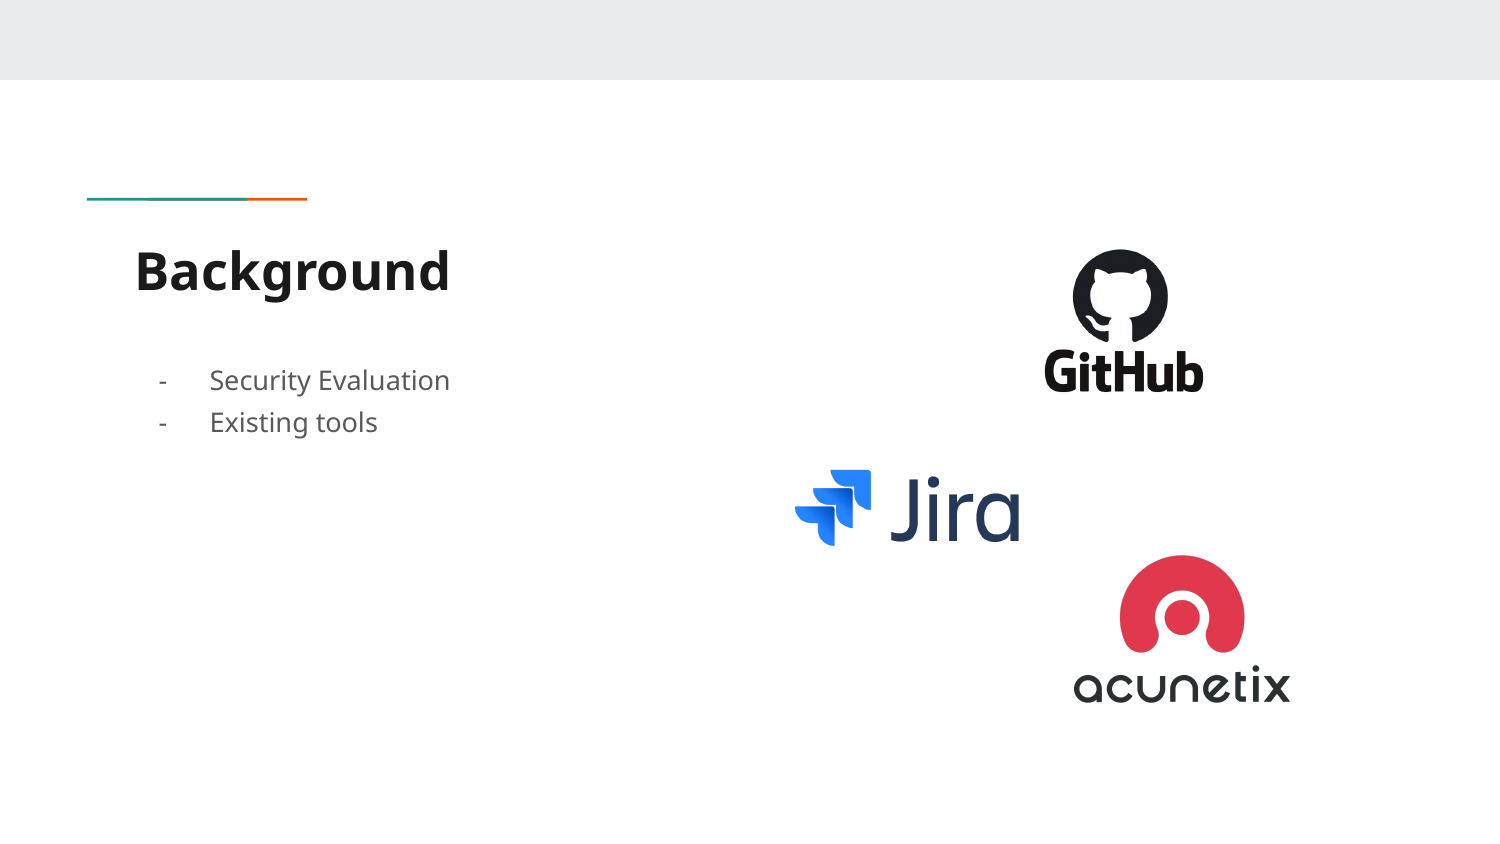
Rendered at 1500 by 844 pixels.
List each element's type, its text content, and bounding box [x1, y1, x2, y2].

picture [1074, 554, 1291, 704]
picture [793, 434, 1063, 593]
list Security Evaluation Existing tools [119, 341, 676, 712]
picture [964, 239, 1276, 412]
title Background [119, 219, 1500, 322]
